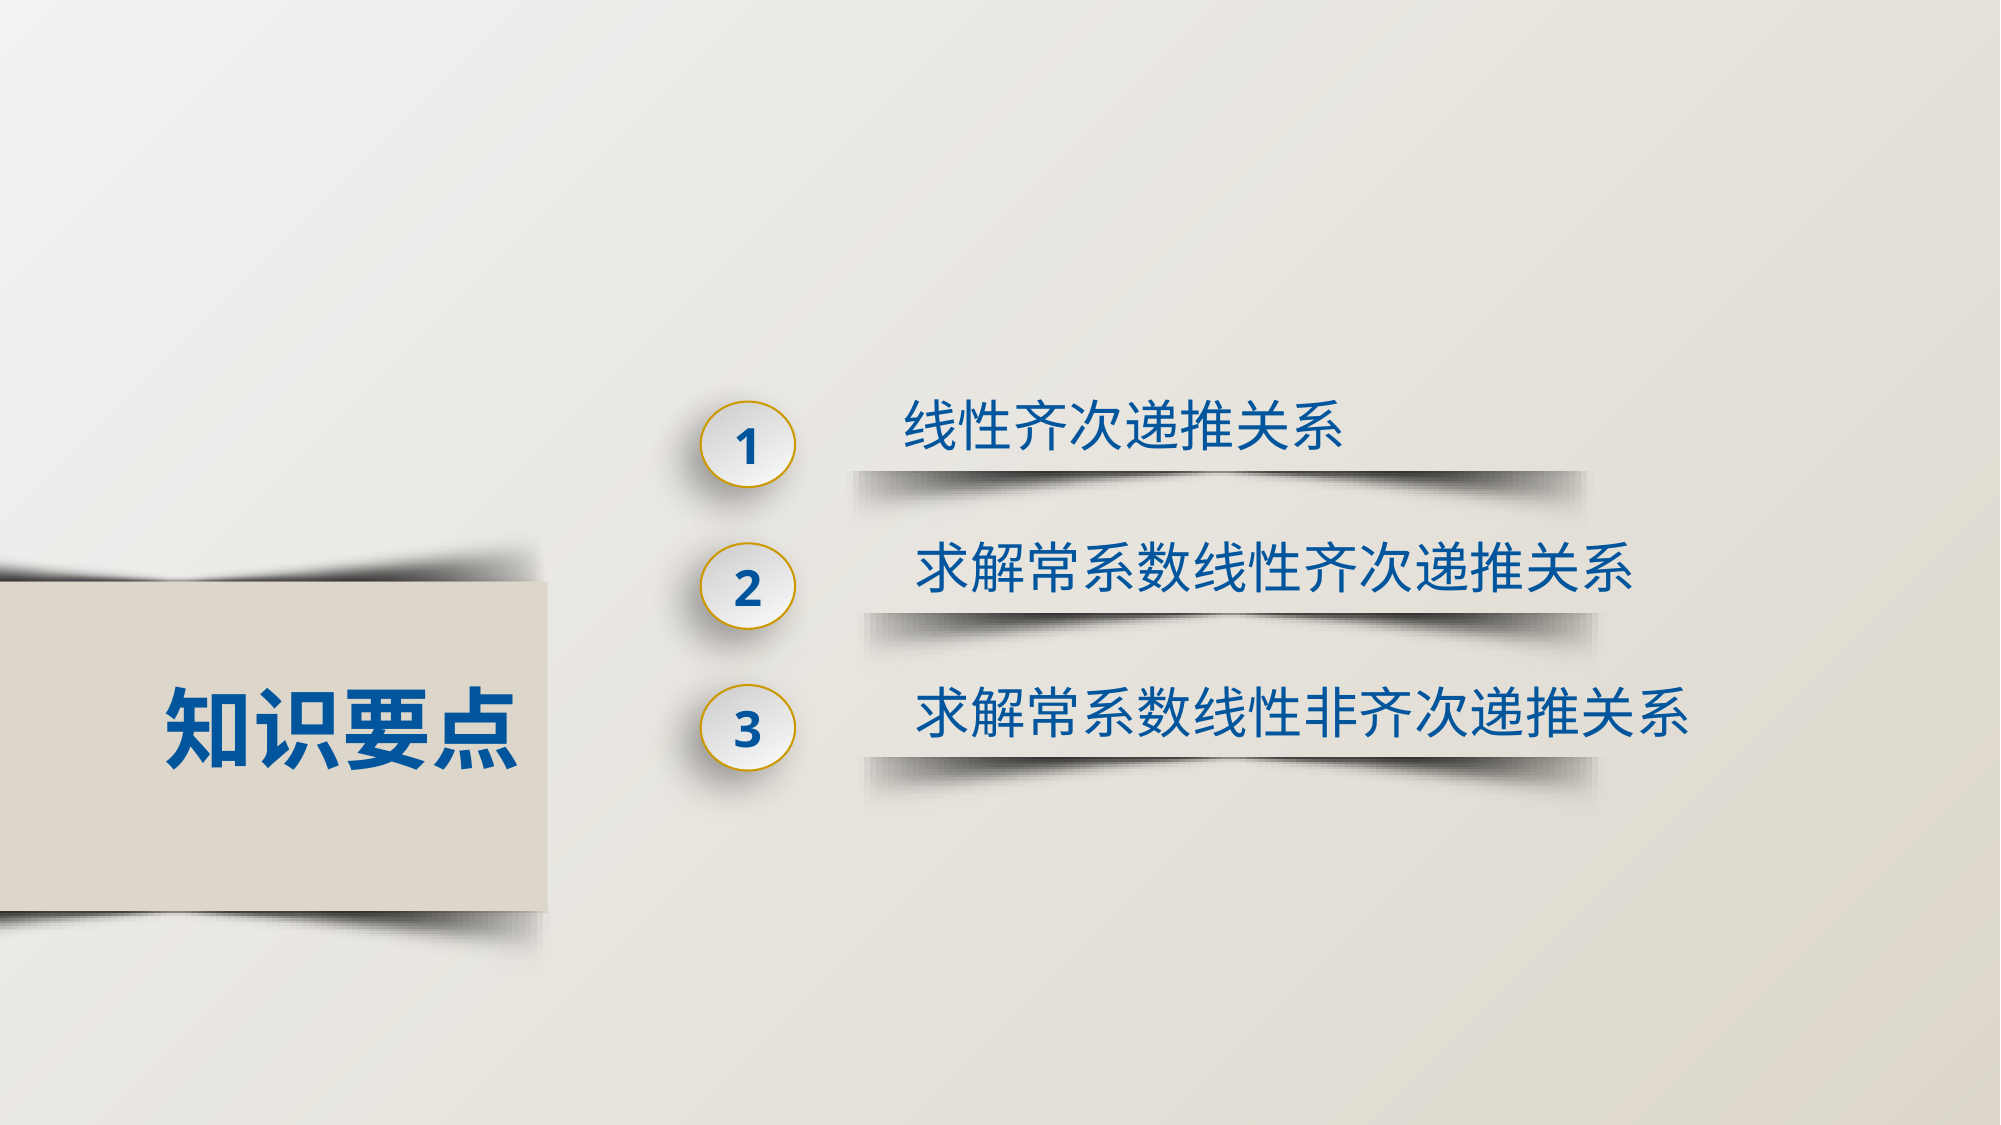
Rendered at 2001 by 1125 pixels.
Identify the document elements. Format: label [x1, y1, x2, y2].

text_box [700, 383, 1623, 525]
text_box [700, 670, 1763, 866]
text_box [0, 474, 623, 1020]
text_box [700, 525, 1665, 670]
